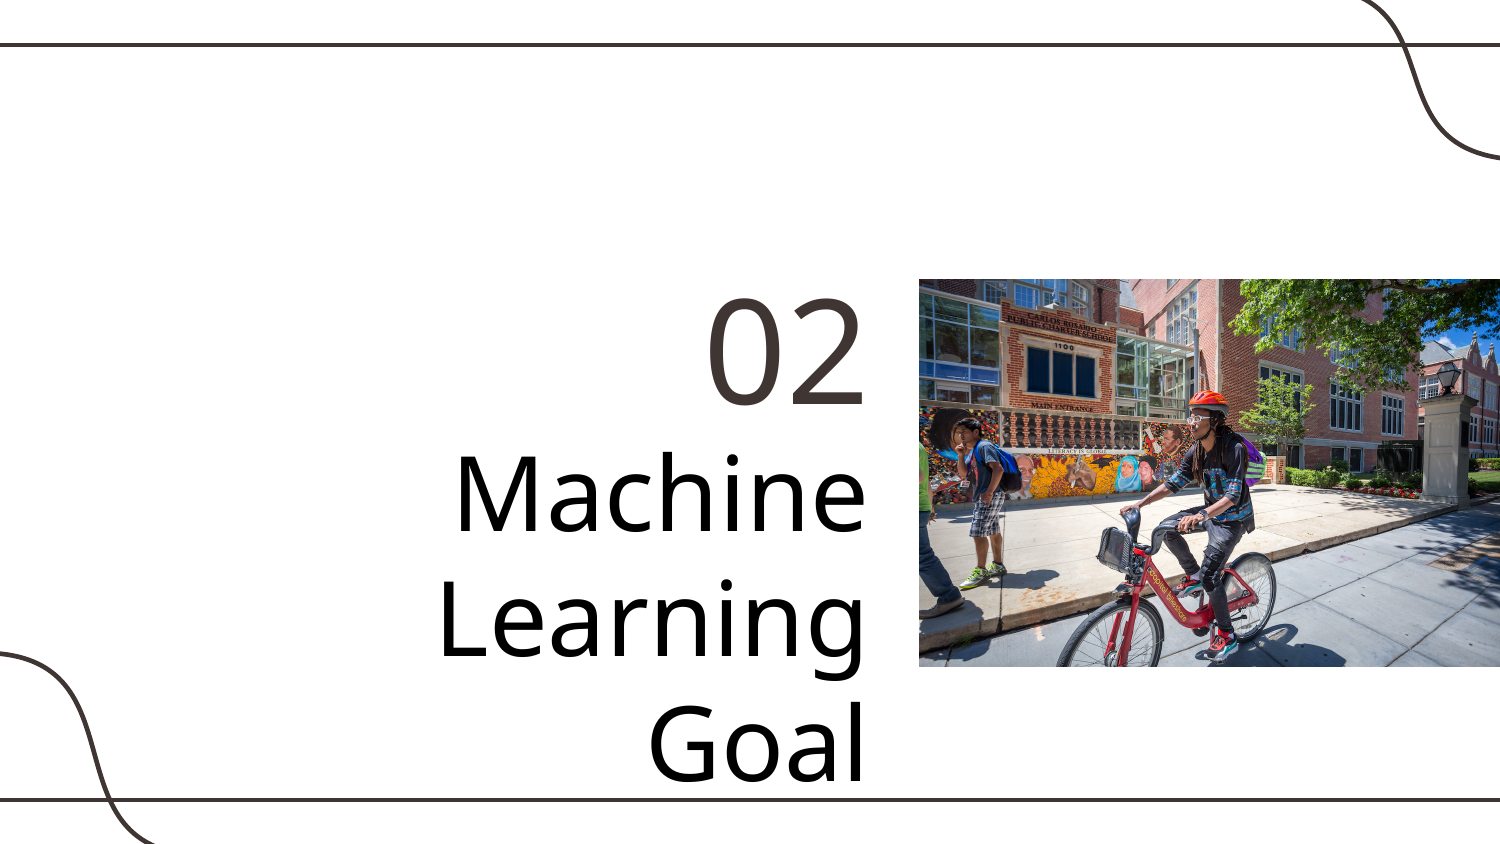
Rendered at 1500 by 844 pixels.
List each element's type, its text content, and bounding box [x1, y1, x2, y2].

title 02 [613, 243, 885, 404]
picture [918, 279, 1500, 667]
title Machine Learning Goal [200, 412, 885, 545]
